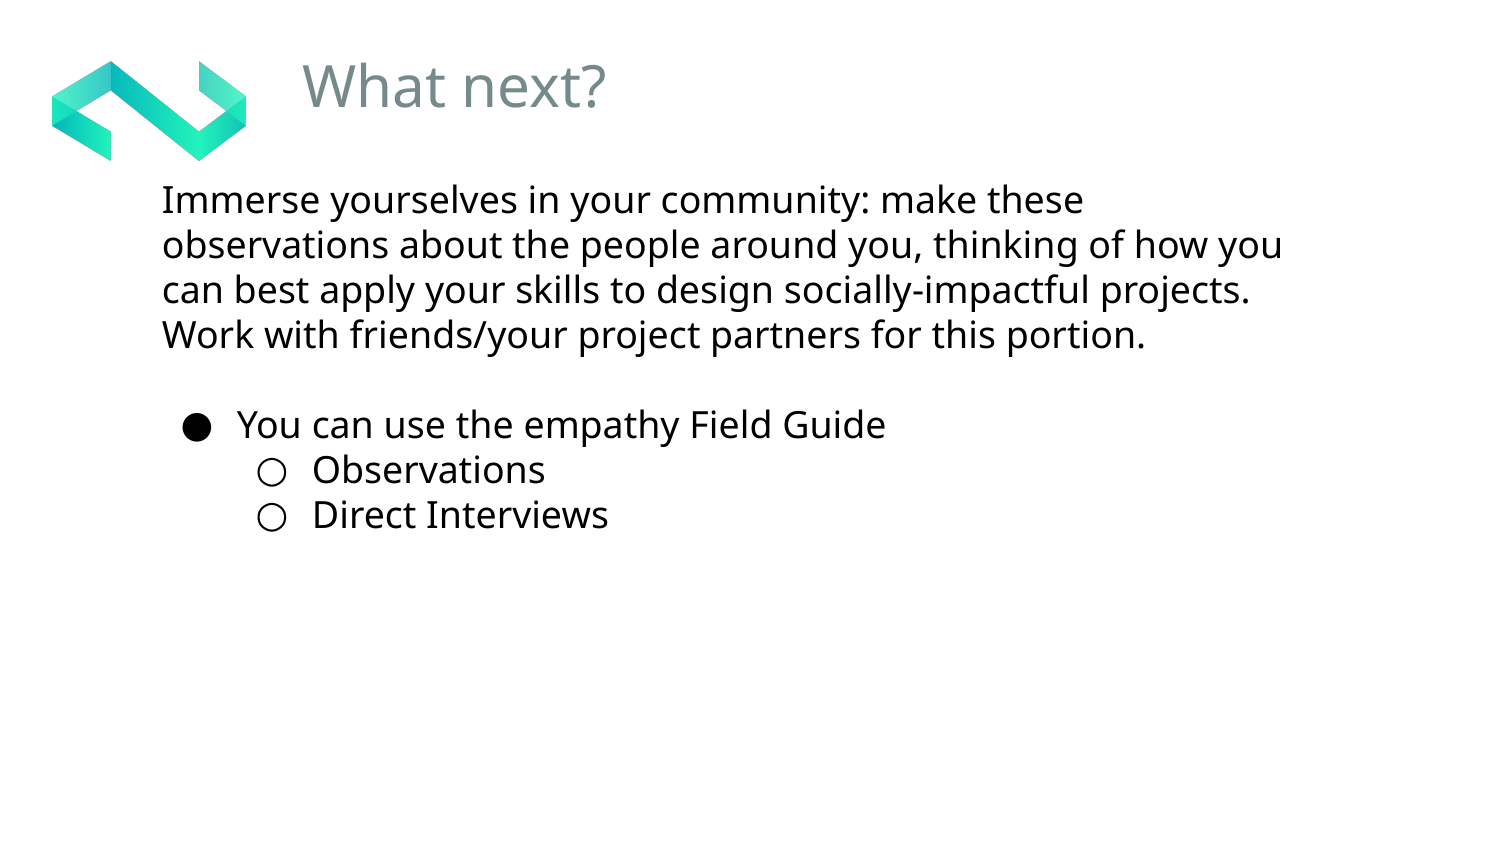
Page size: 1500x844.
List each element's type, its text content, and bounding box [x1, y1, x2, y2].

picture [51, 60, 246, 162]
text_box Immerse yourselves in your community: make these observations about the people around you, thinking of how you can best apply your skills to design socially-impactful projects. Work with friends/your project partners for this portion. You can use the empathy Field Guide Observations Direct Interviews [146, 160, 1302, 700]
title What next? [287, 33, 1500, 175]
